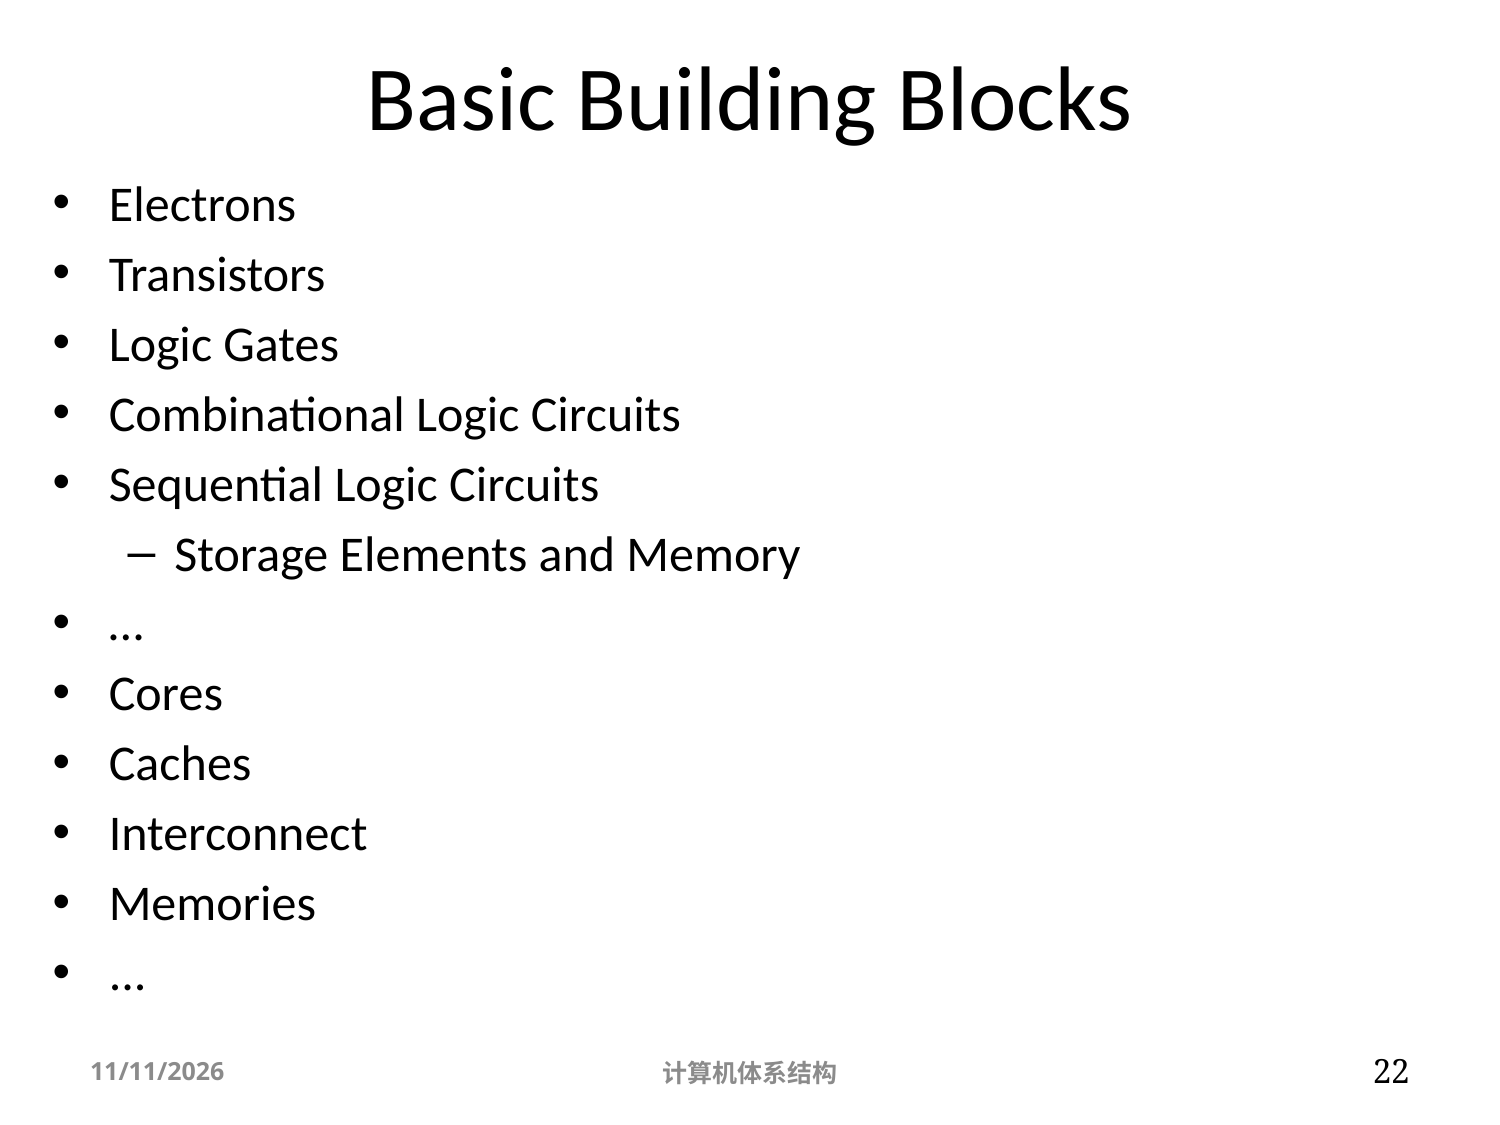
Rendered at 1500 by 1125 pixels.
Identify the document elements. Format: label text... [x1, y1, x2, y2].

title Basic Building Blocks [75, 0, 1425, 163]
list Electrons Transistors Logic Gates Combinational Logic Circuits Sequential Logic Circuits Storage Elements and Memory … Cores Caches Interconnect Memories ... [37, 163, 1450, 1016]
slide_number 22 [1074, 1042, 1425, 1103]
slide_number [75, 1042, 425, 1103]
footer 计算机体系结构 [512, 1042, 988, 1103]
